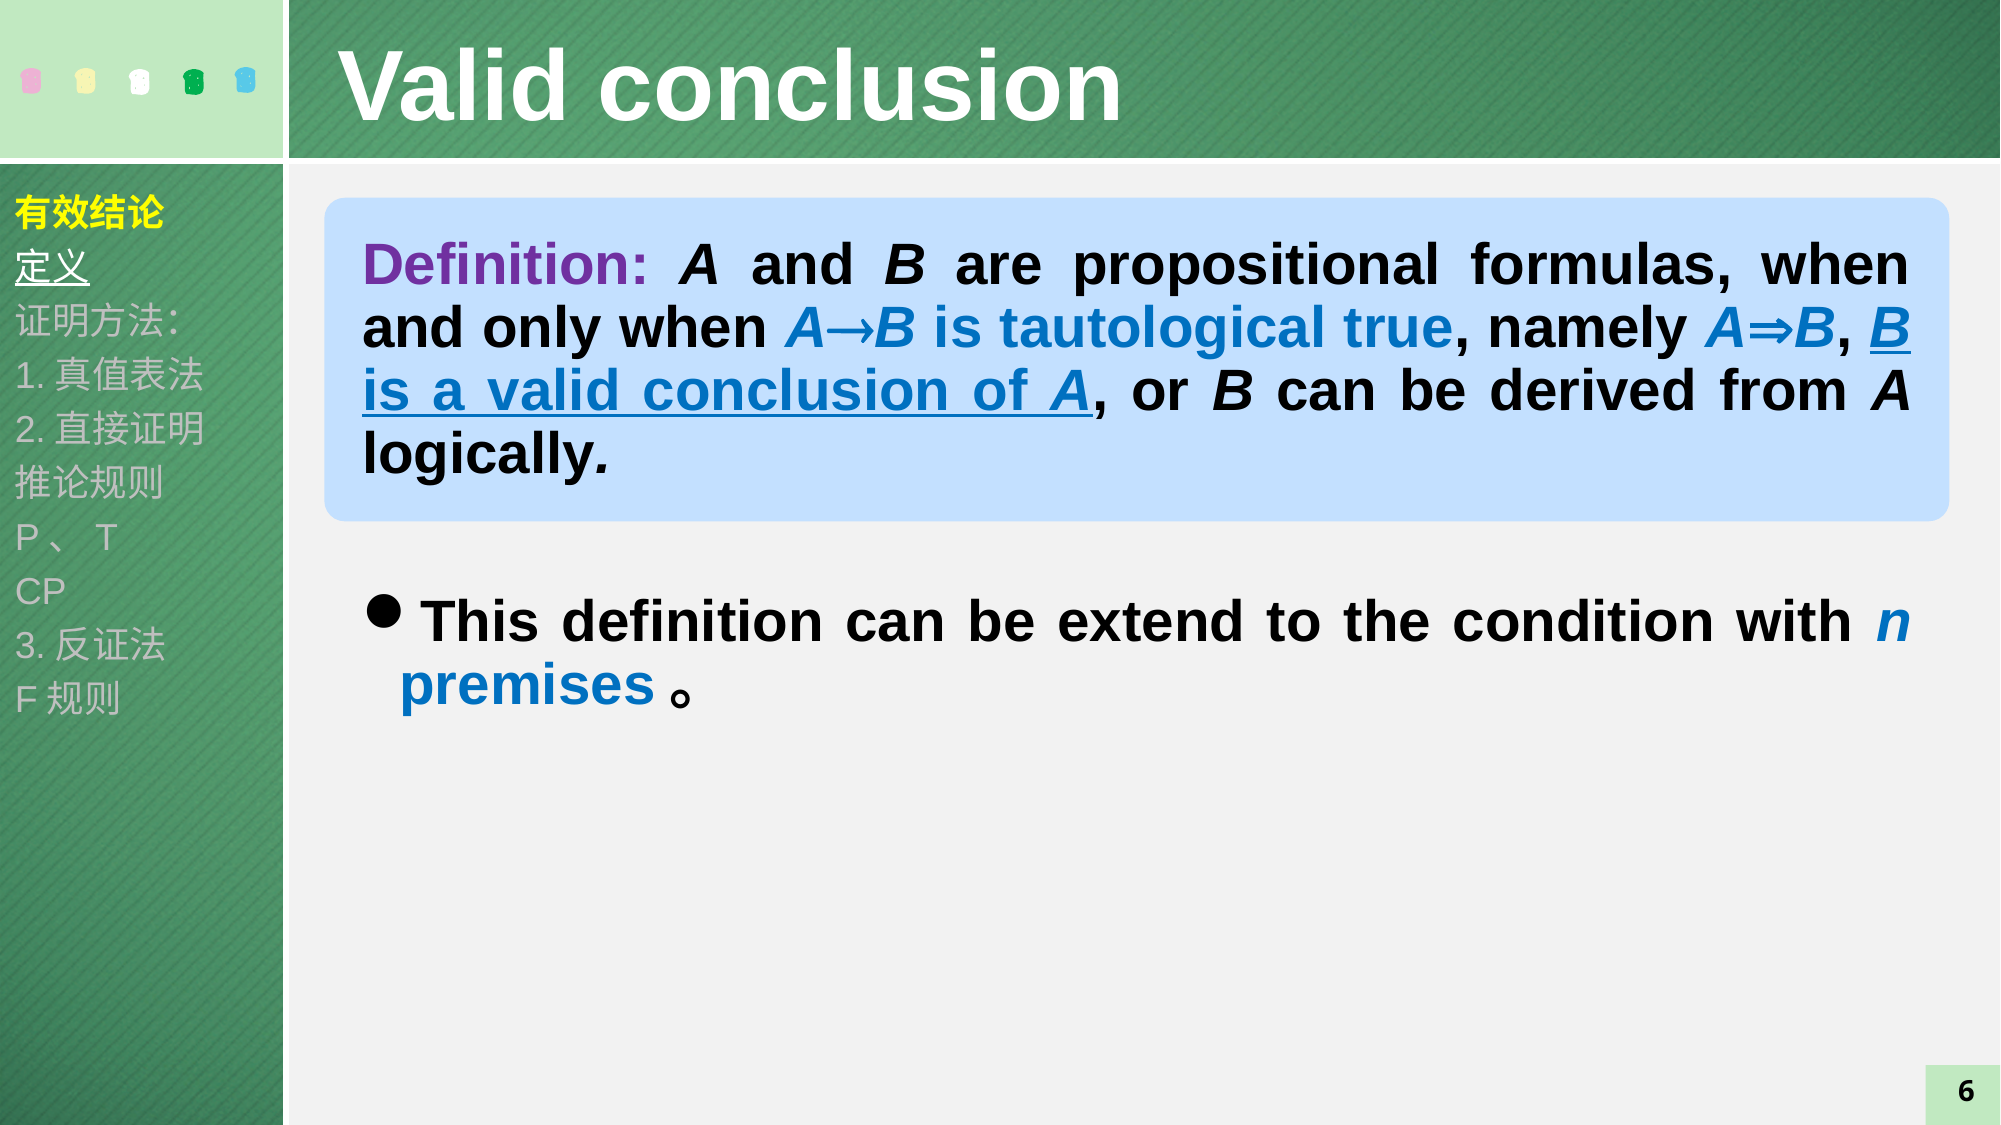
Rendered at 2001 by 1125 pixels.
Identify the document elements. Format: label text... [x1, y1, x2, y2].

text_box Valid conclusion [322, 12, 1948, 148]
text_box 有效结论 定义 证明方法： 1.真值表法 2.直接证明 推论规则 P、T CP 3.反证法 F规则 [0, 172, 280, 1105]
text_box Definition: A and B are propositional formulas, when and only when AB is tautological true, namely AB, B is a valid conclusion of A, or B can be derived from A logically. This definition can be extend to the condition with n premises。 [347, 227, 1927, 1125]
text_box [19, 65, 258, 95]
picture [0, 164, 283, 1125]
picture [289, 0, 2000, 158]
text_box [324, 197, 1950, 522]
